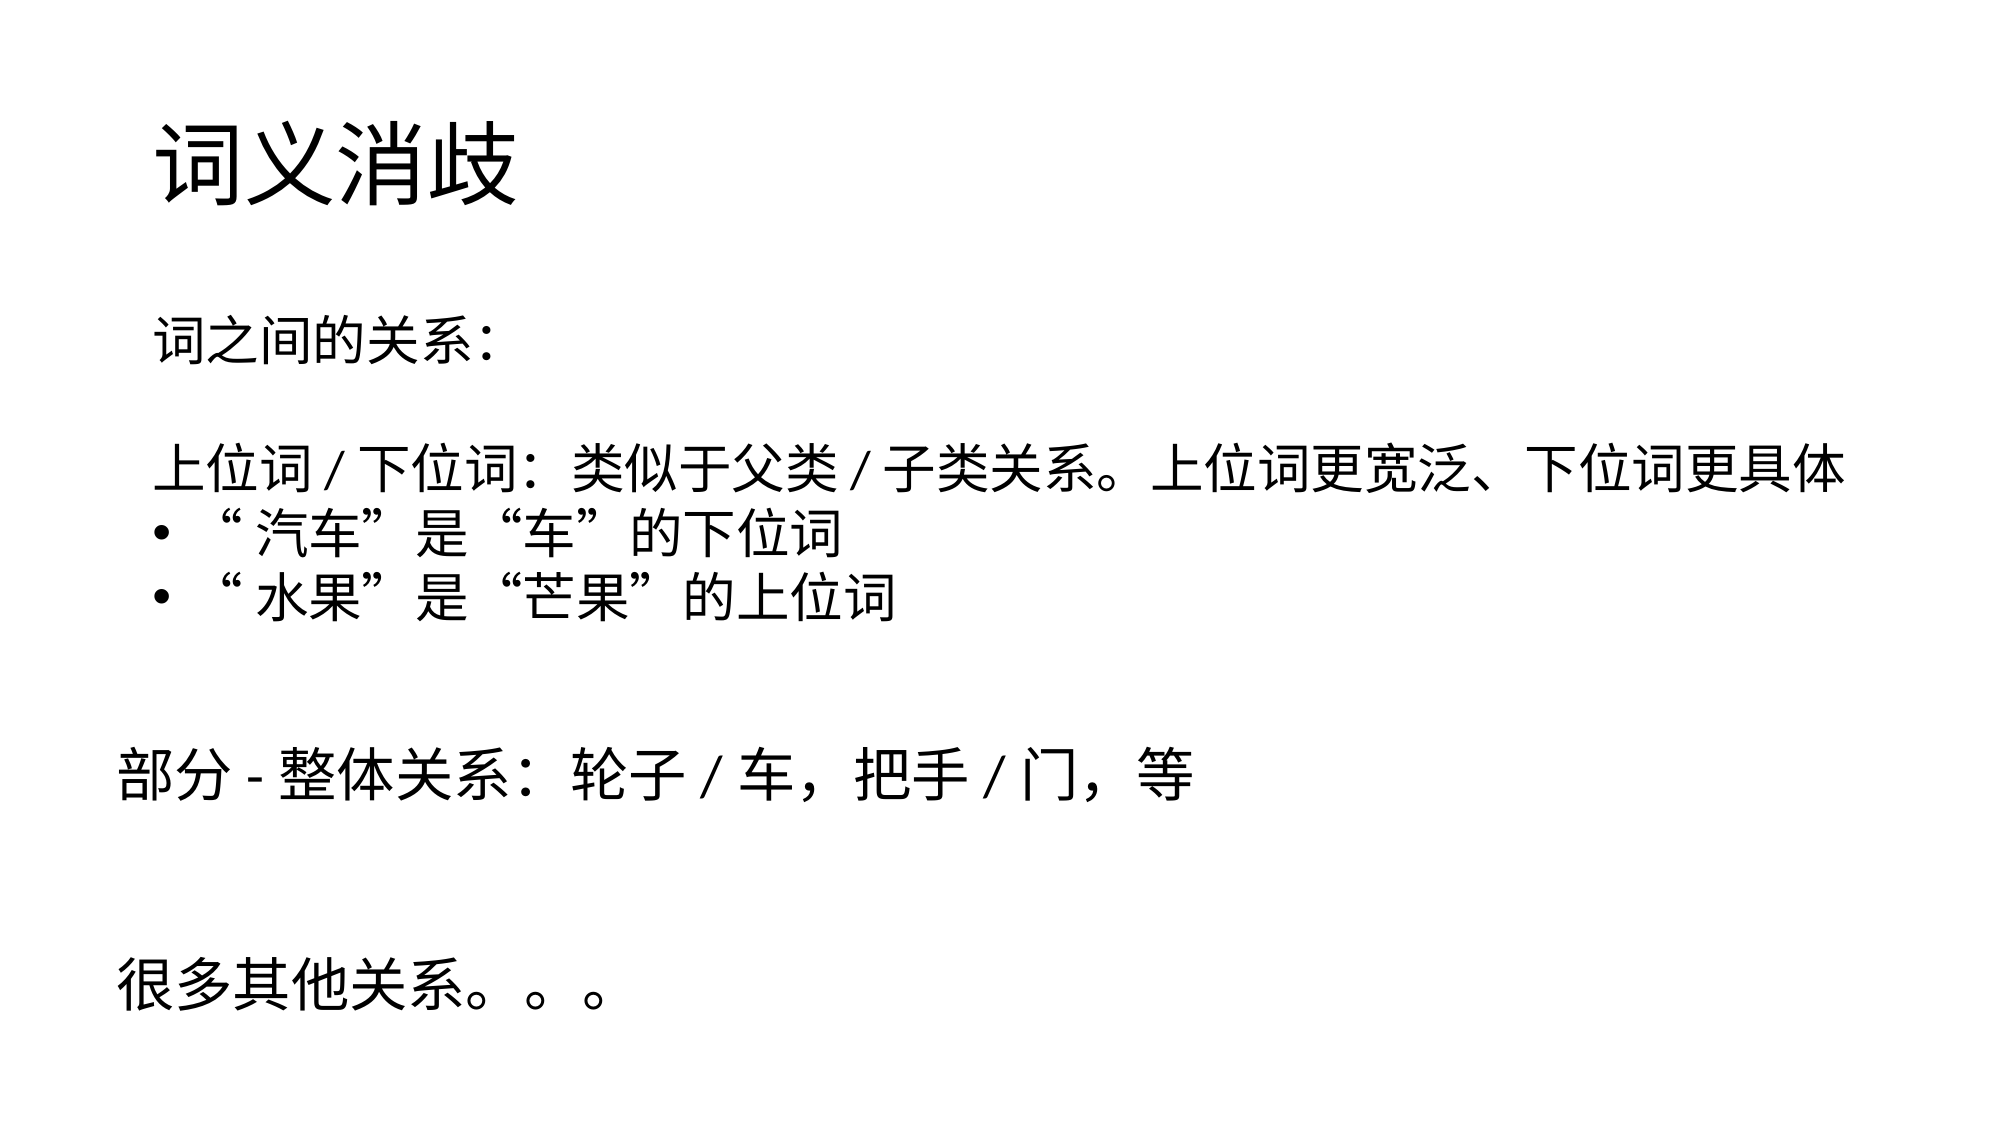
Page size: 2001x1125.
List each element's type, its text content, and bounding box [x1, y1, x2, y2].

list 词之间的关系： 上位词/下位词：类似于父类/子类关系。上位词更宽泛、下位词更具体 “汽车”是“车”的下位词 “水果”是“芒果”的上位词 [137, 299, 1863, 676]
text_box 部分-整体关系：轮子/车，把手/门，等 很多其他关系。。。 [101, 730, 1210, 1026]
title 词义消歧 [137, 59, 1863, 278]
